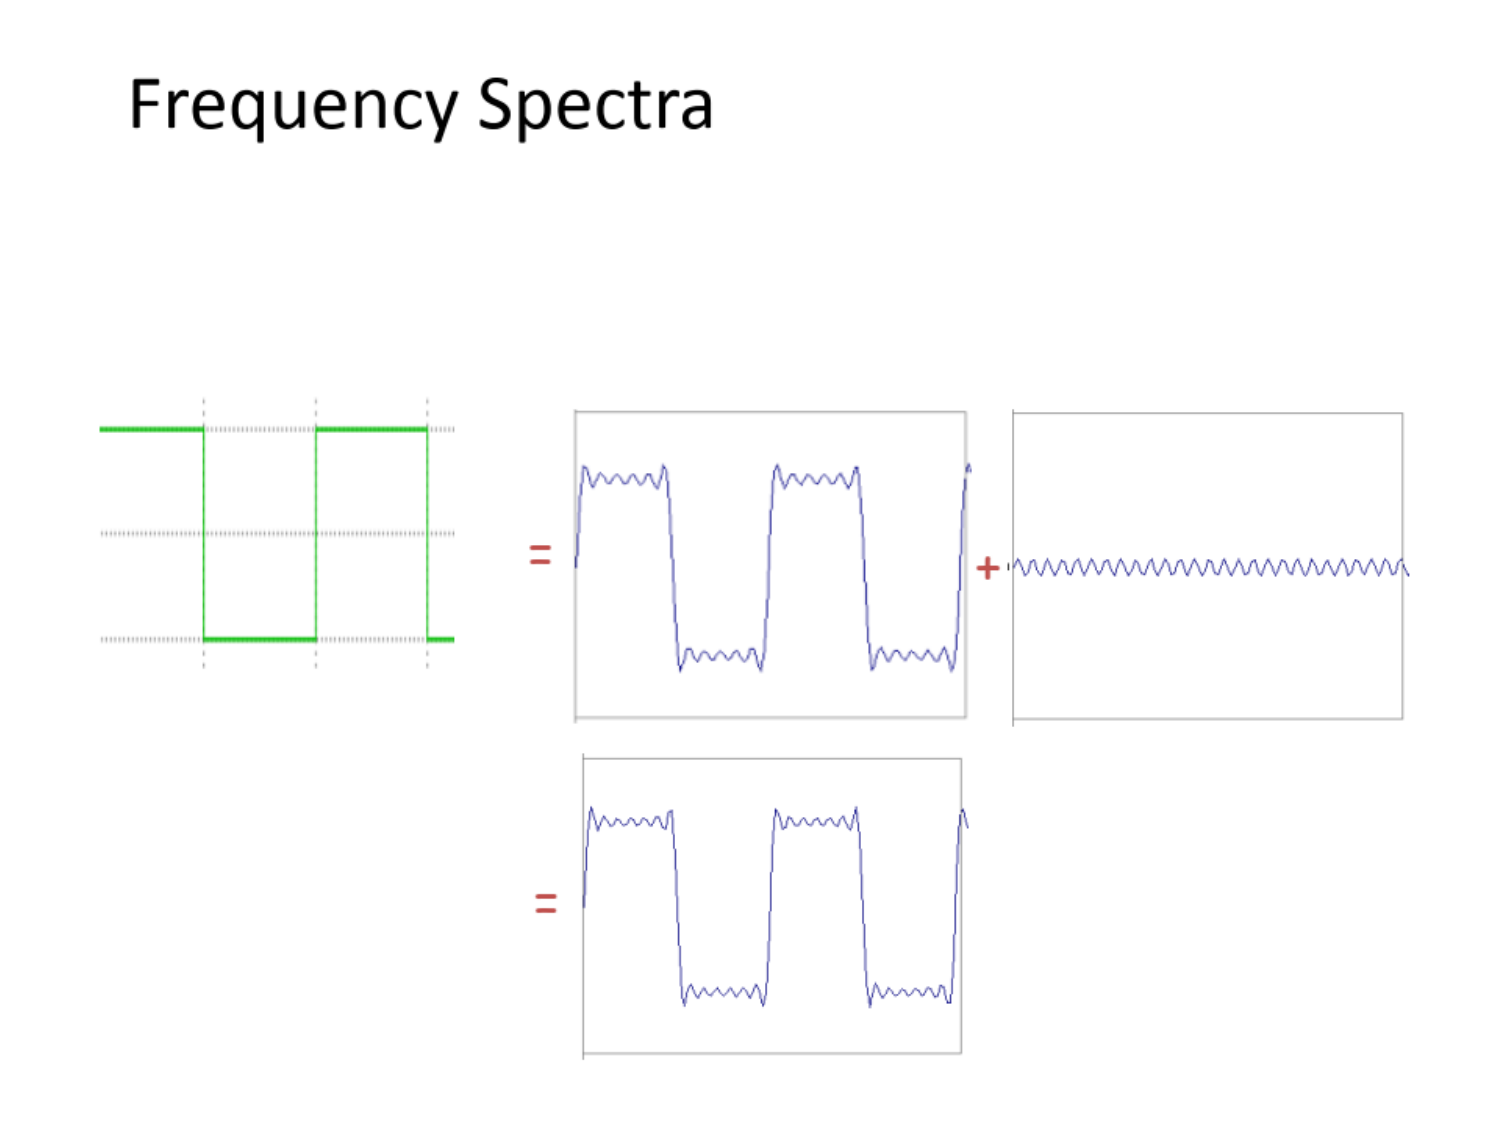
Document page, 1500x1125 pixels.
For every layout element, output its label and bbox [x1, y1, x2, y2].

picture [41, 31, 1458, 1094]
